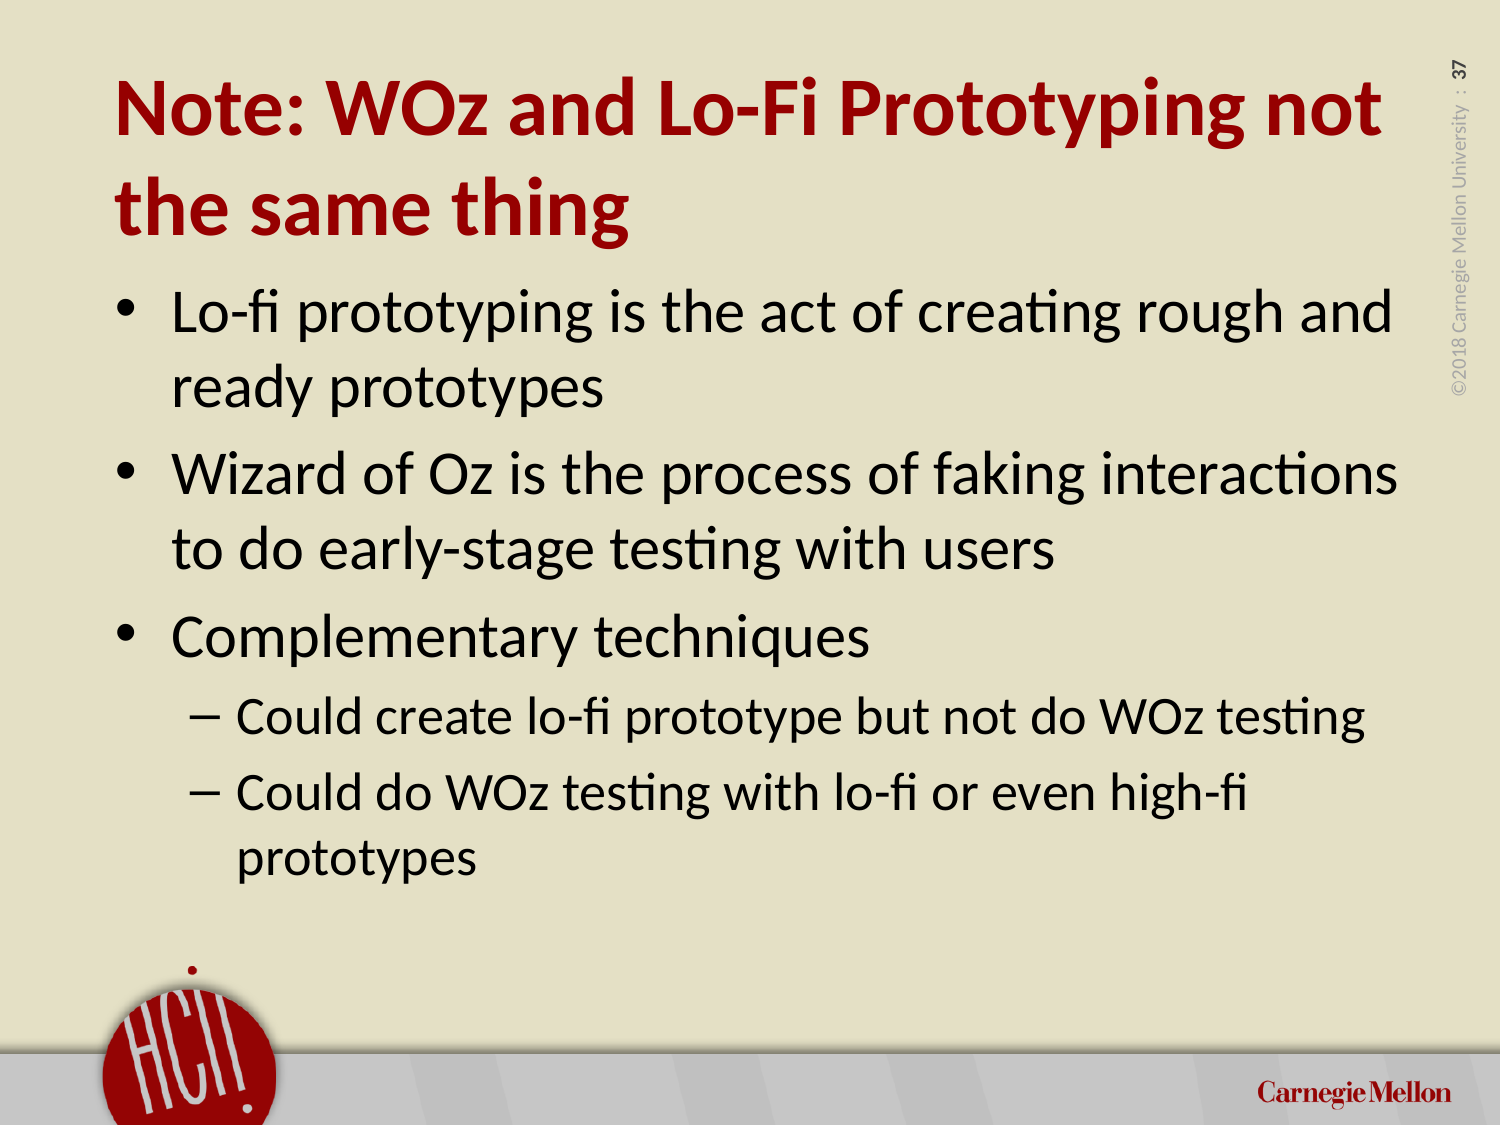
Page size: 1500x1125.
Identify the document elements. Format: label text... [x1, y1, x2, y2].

picture [0, 0, 1500, 1125]
list Lo-fi prototyping is the act of creating rough and ready prototypes Wizard of Oz is the process of faking interactions to do early-stage testing with users Complementary techniques Could create lo-fi prototype but not do WOz testing Could do WOz testing with lo-fi or even high-fi prototypes [99, 262, 1425, 1005]
title Note: WOz and Lo-Fi Prototyping not the same thing [99, 45, 1425, 233]
